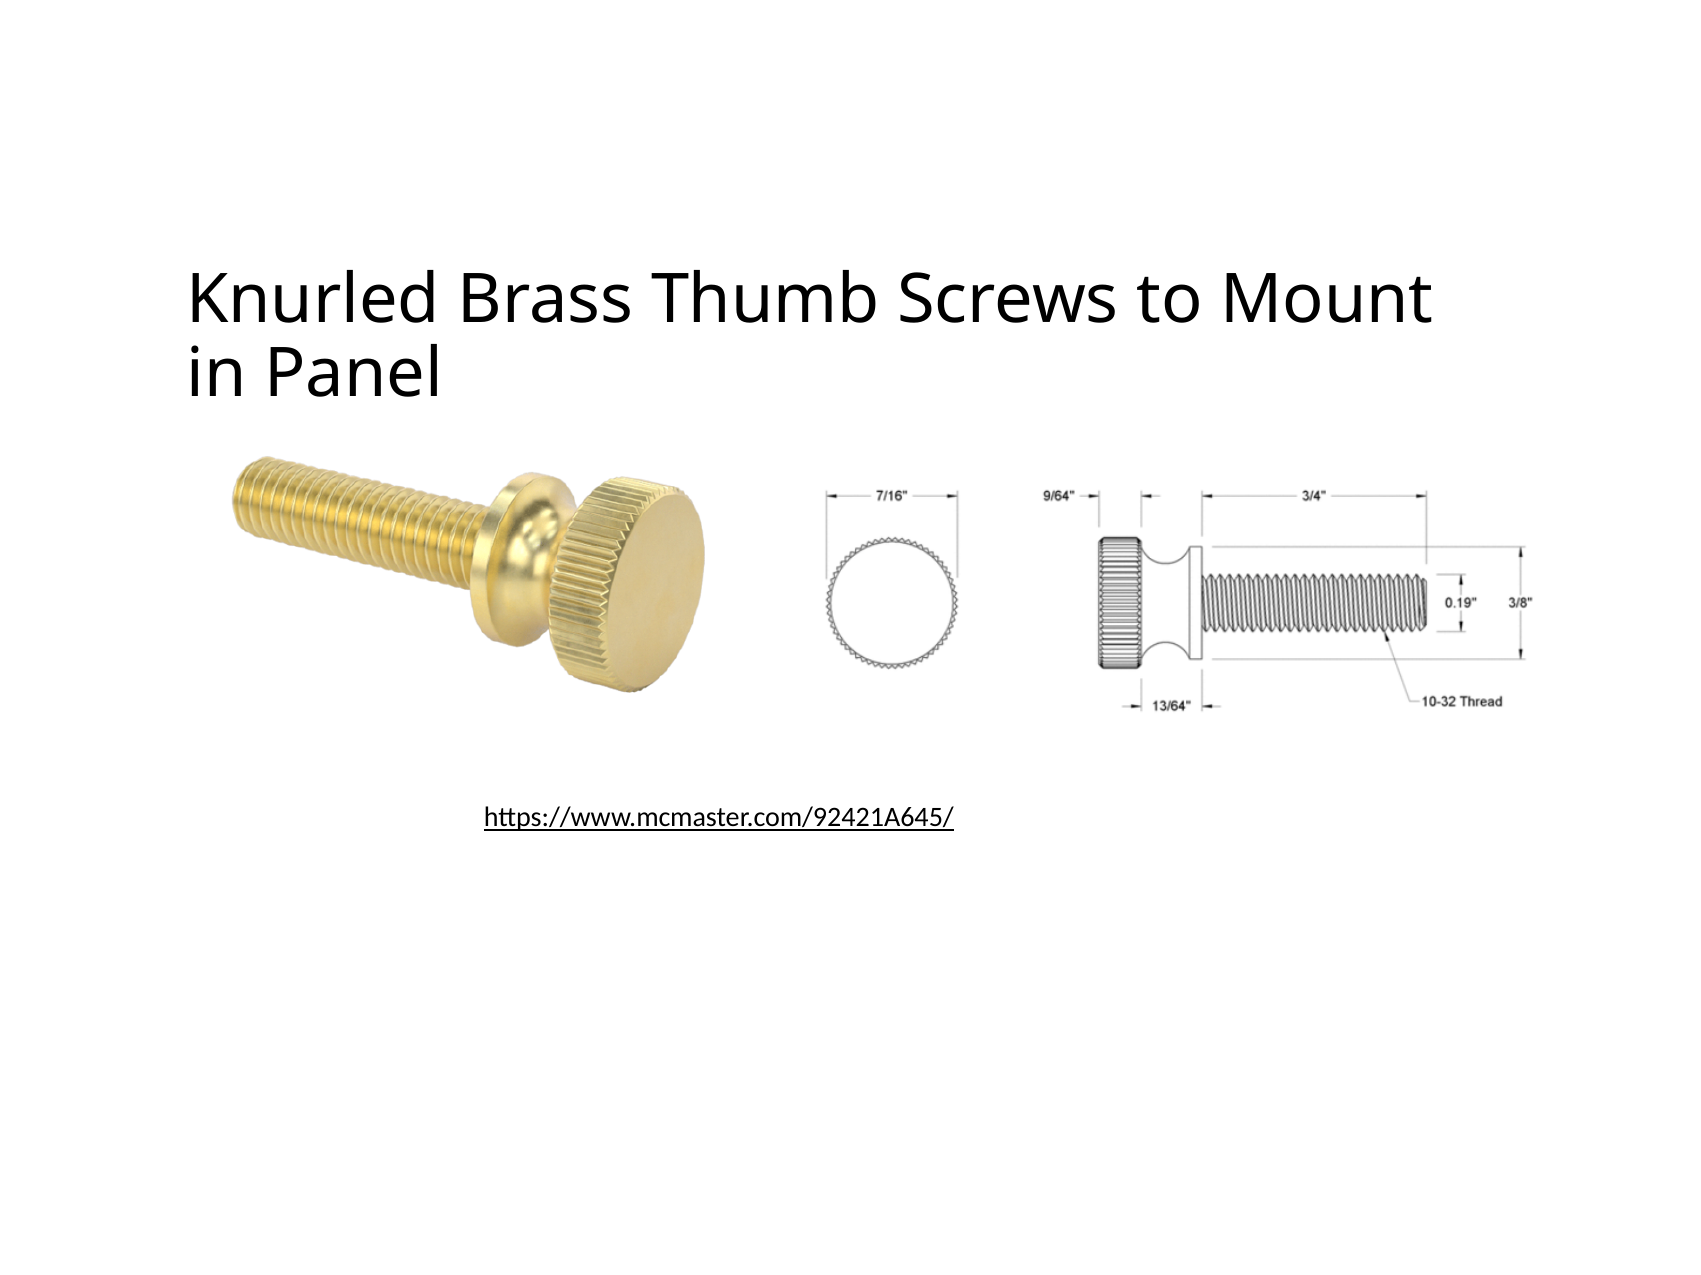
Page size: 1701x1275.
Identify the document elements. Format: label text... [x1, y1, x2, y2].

text_box https://www.mcmaster.com/92421A645/ [469, 791, 1220, 840]
title Knurled Brass Thumb Screws to Mount in Panel [171, 255, 1511, 419]
picture [787, 444, 1562, 743]
picture [211, 444, 727, 710]
